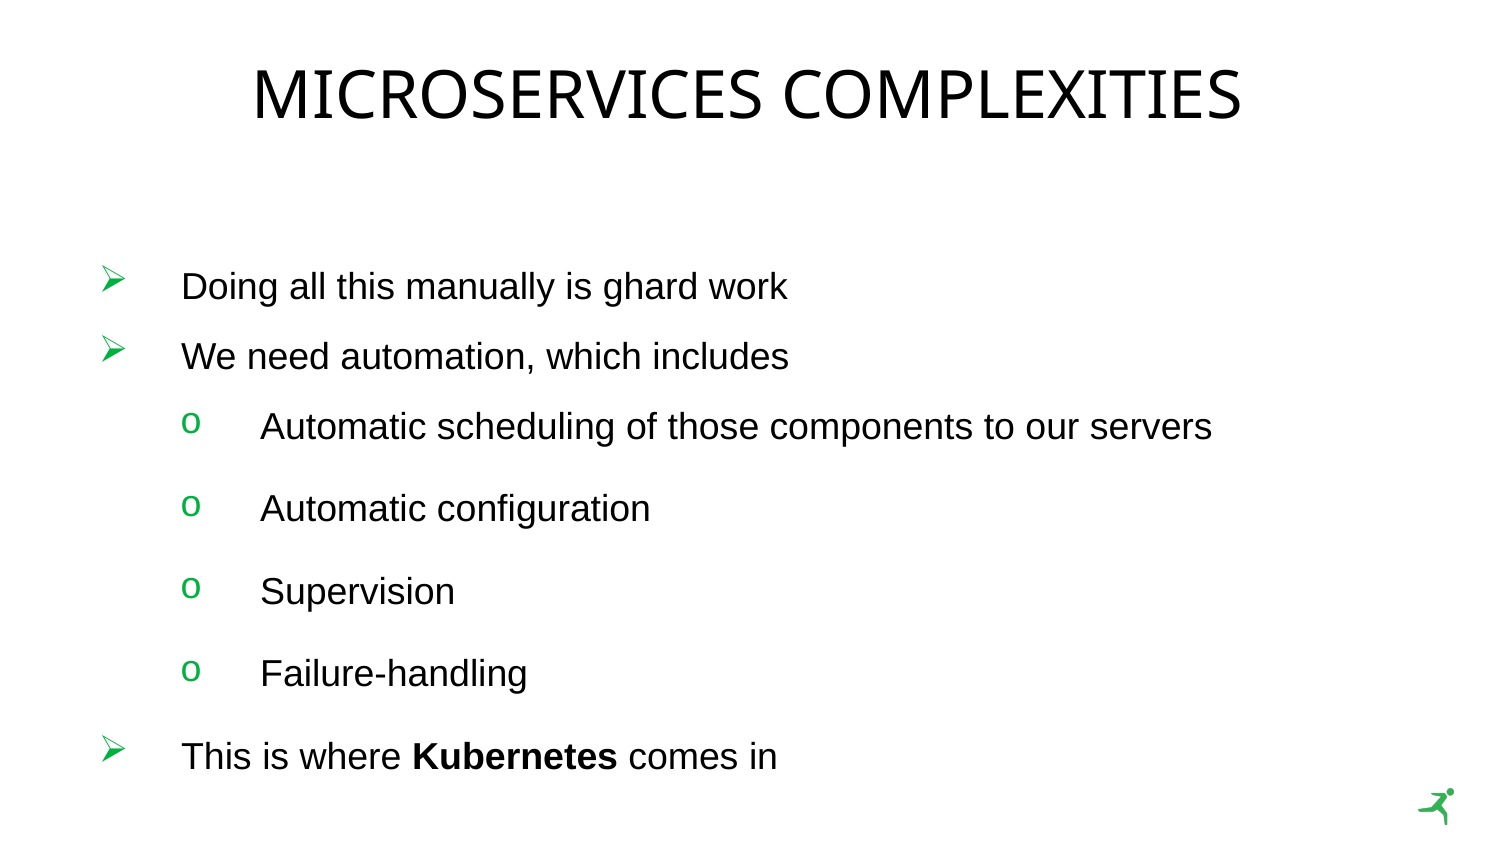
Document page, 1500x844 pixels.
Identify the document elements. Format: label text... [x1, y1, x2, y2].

title Microservices complexities [94, 66, 1402, 111]
list Doing all this manually is ghard work We need automation, which includes Automatic scheduling of those components to our servers Automatic configuration Supervision Failure-handling This is where Kubernetes comes in [98, 261, 1223, 789]
